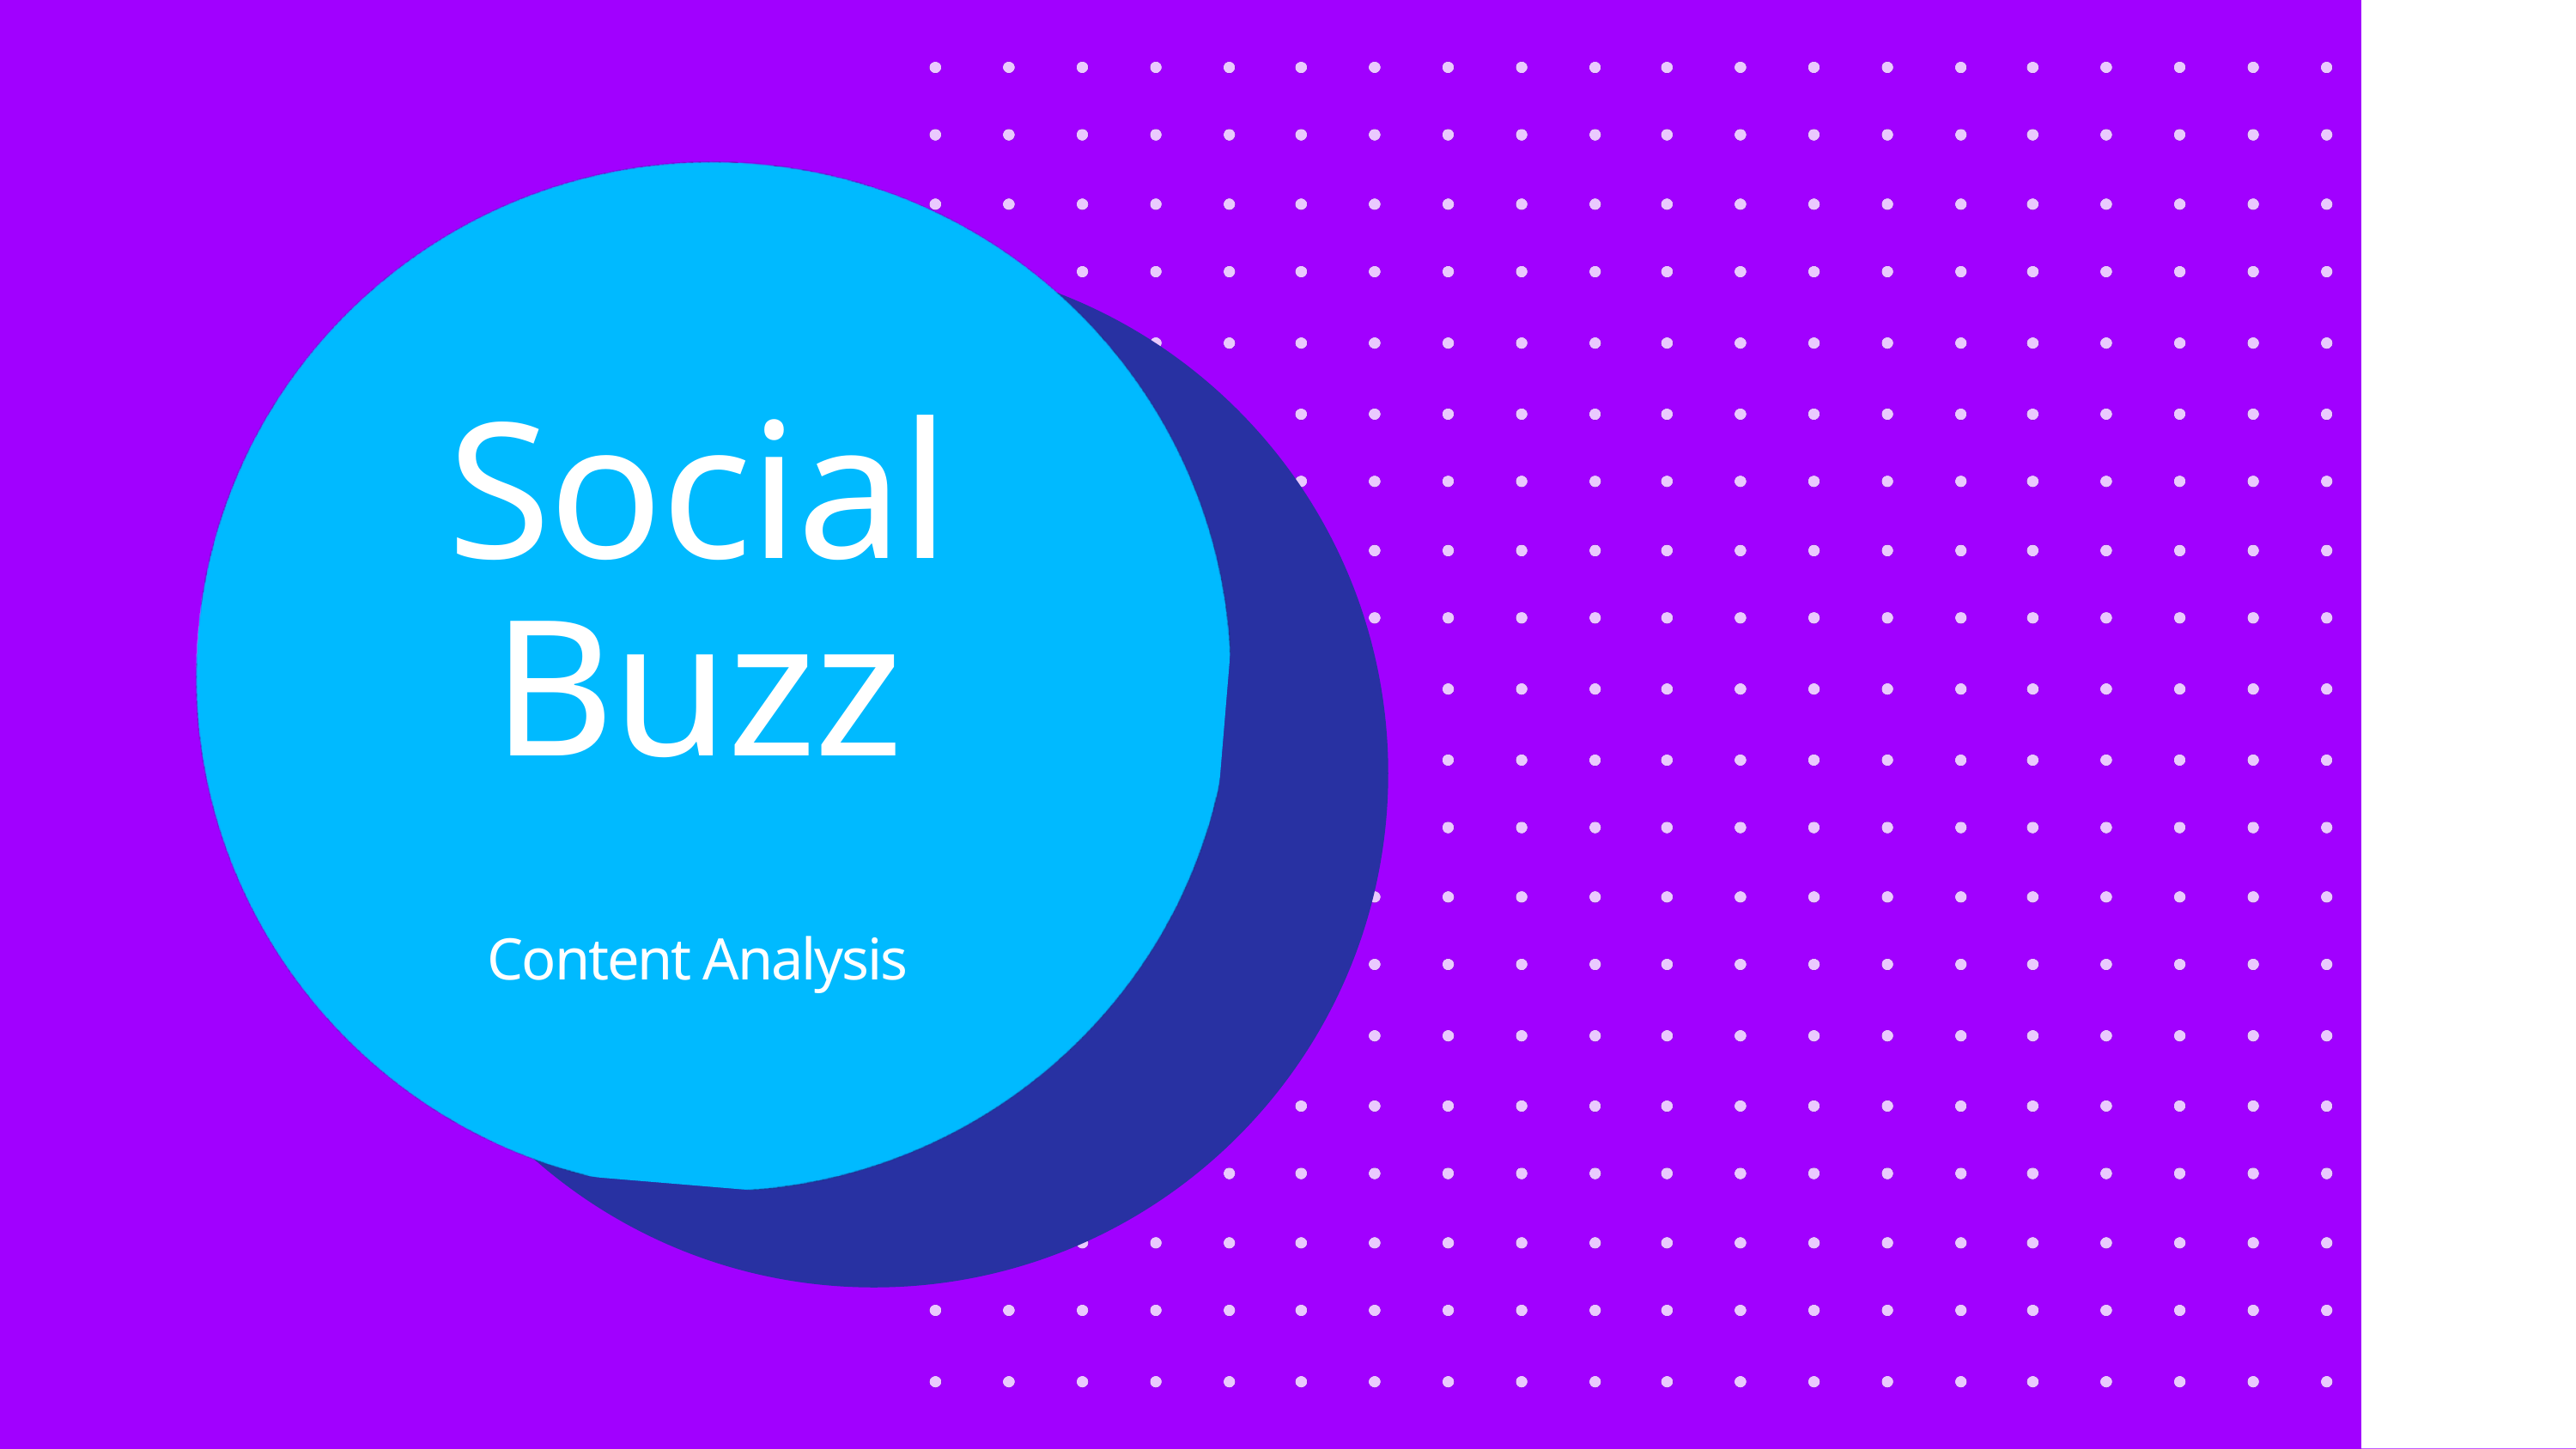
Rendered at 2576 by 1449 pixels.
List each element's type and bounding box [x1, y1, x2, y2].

text_box [2361, 0, 2576, 1449]
text_box [921, 57, 2337, 1392]
text_box [155, 115, 1388, 1288]
